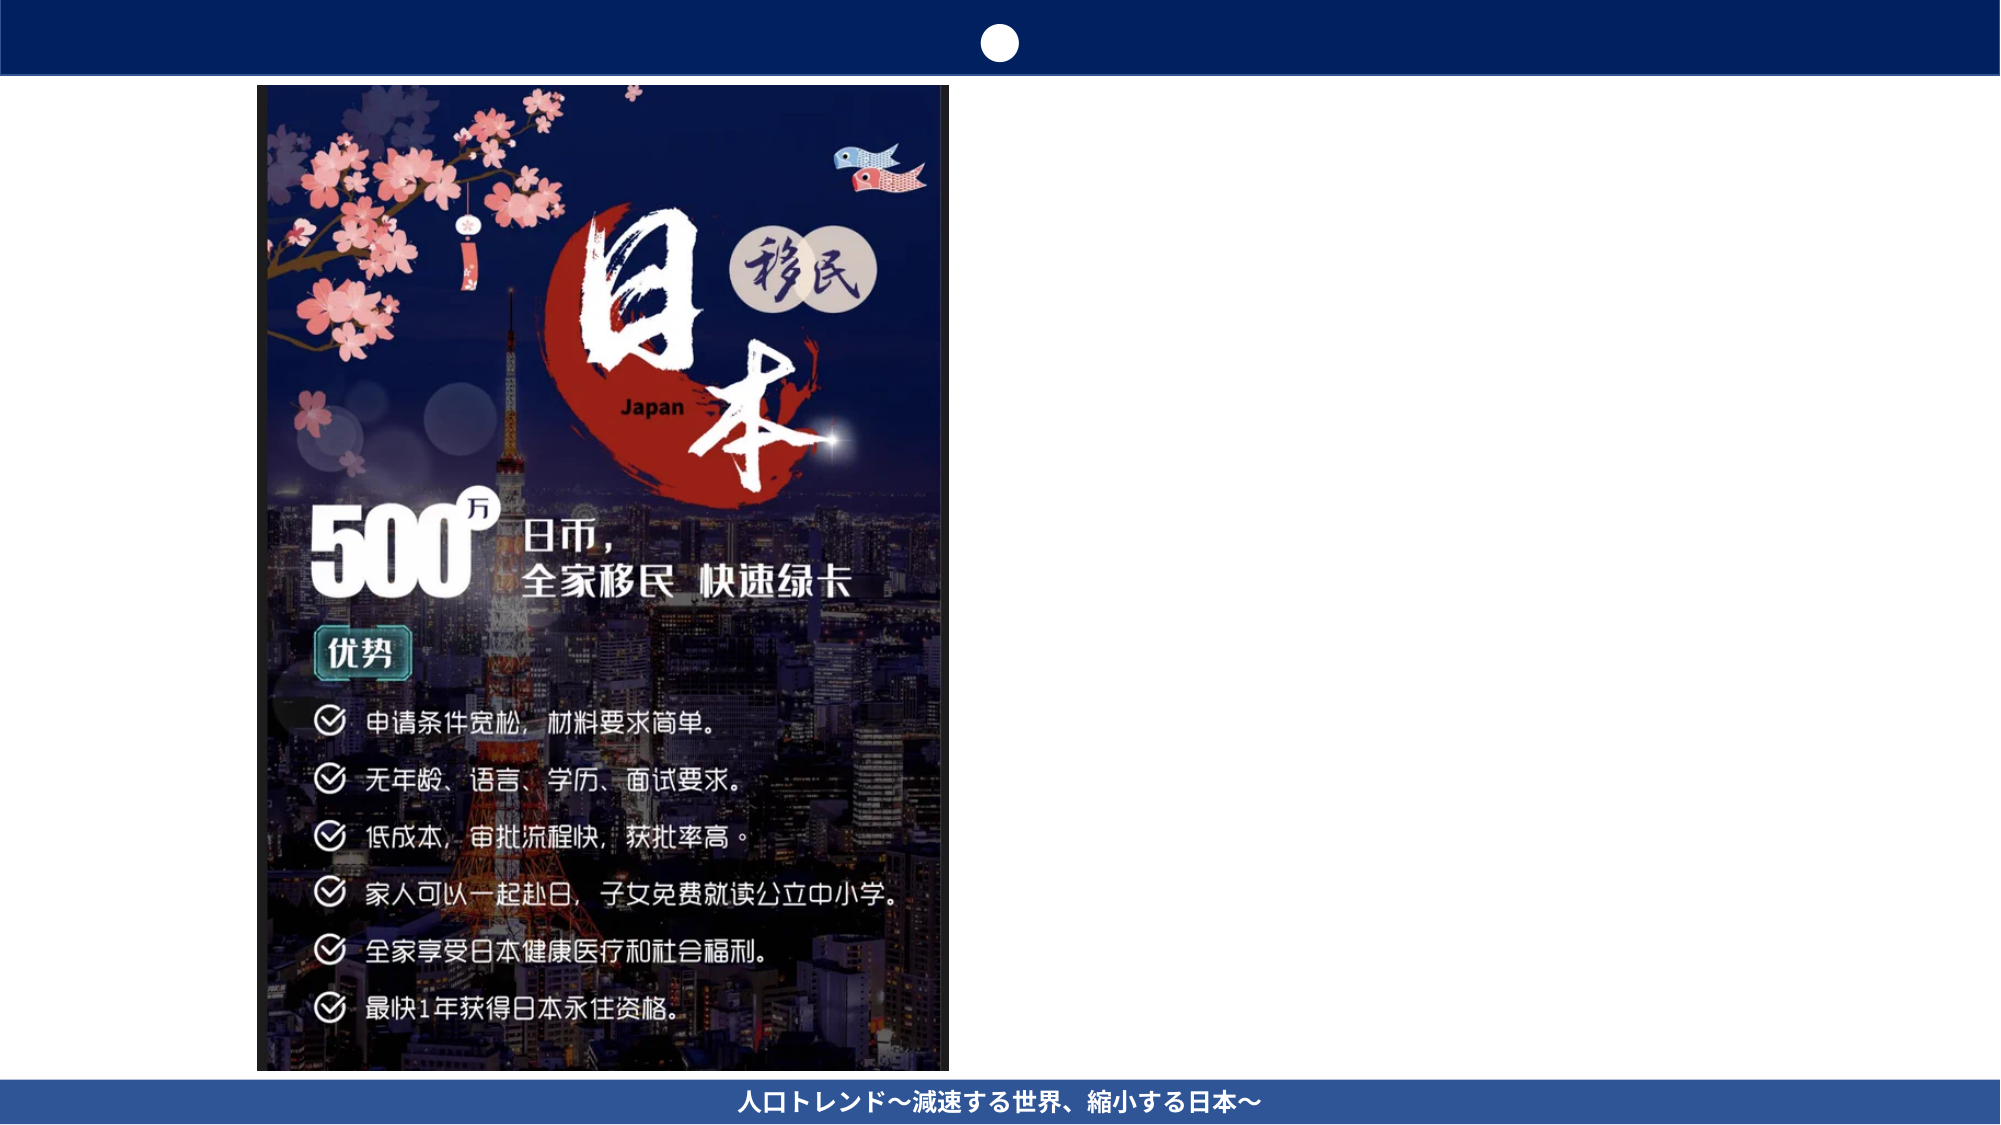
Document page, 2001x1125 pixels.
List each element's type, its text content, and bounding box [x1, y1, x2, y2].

text_box ● [0, 0, 2000, 76]
picture [256, 85, 949, 1071]
text_box 人口トレンド～減速する世界、縮小する日本～ [0, 1079, 2000, 1125]
